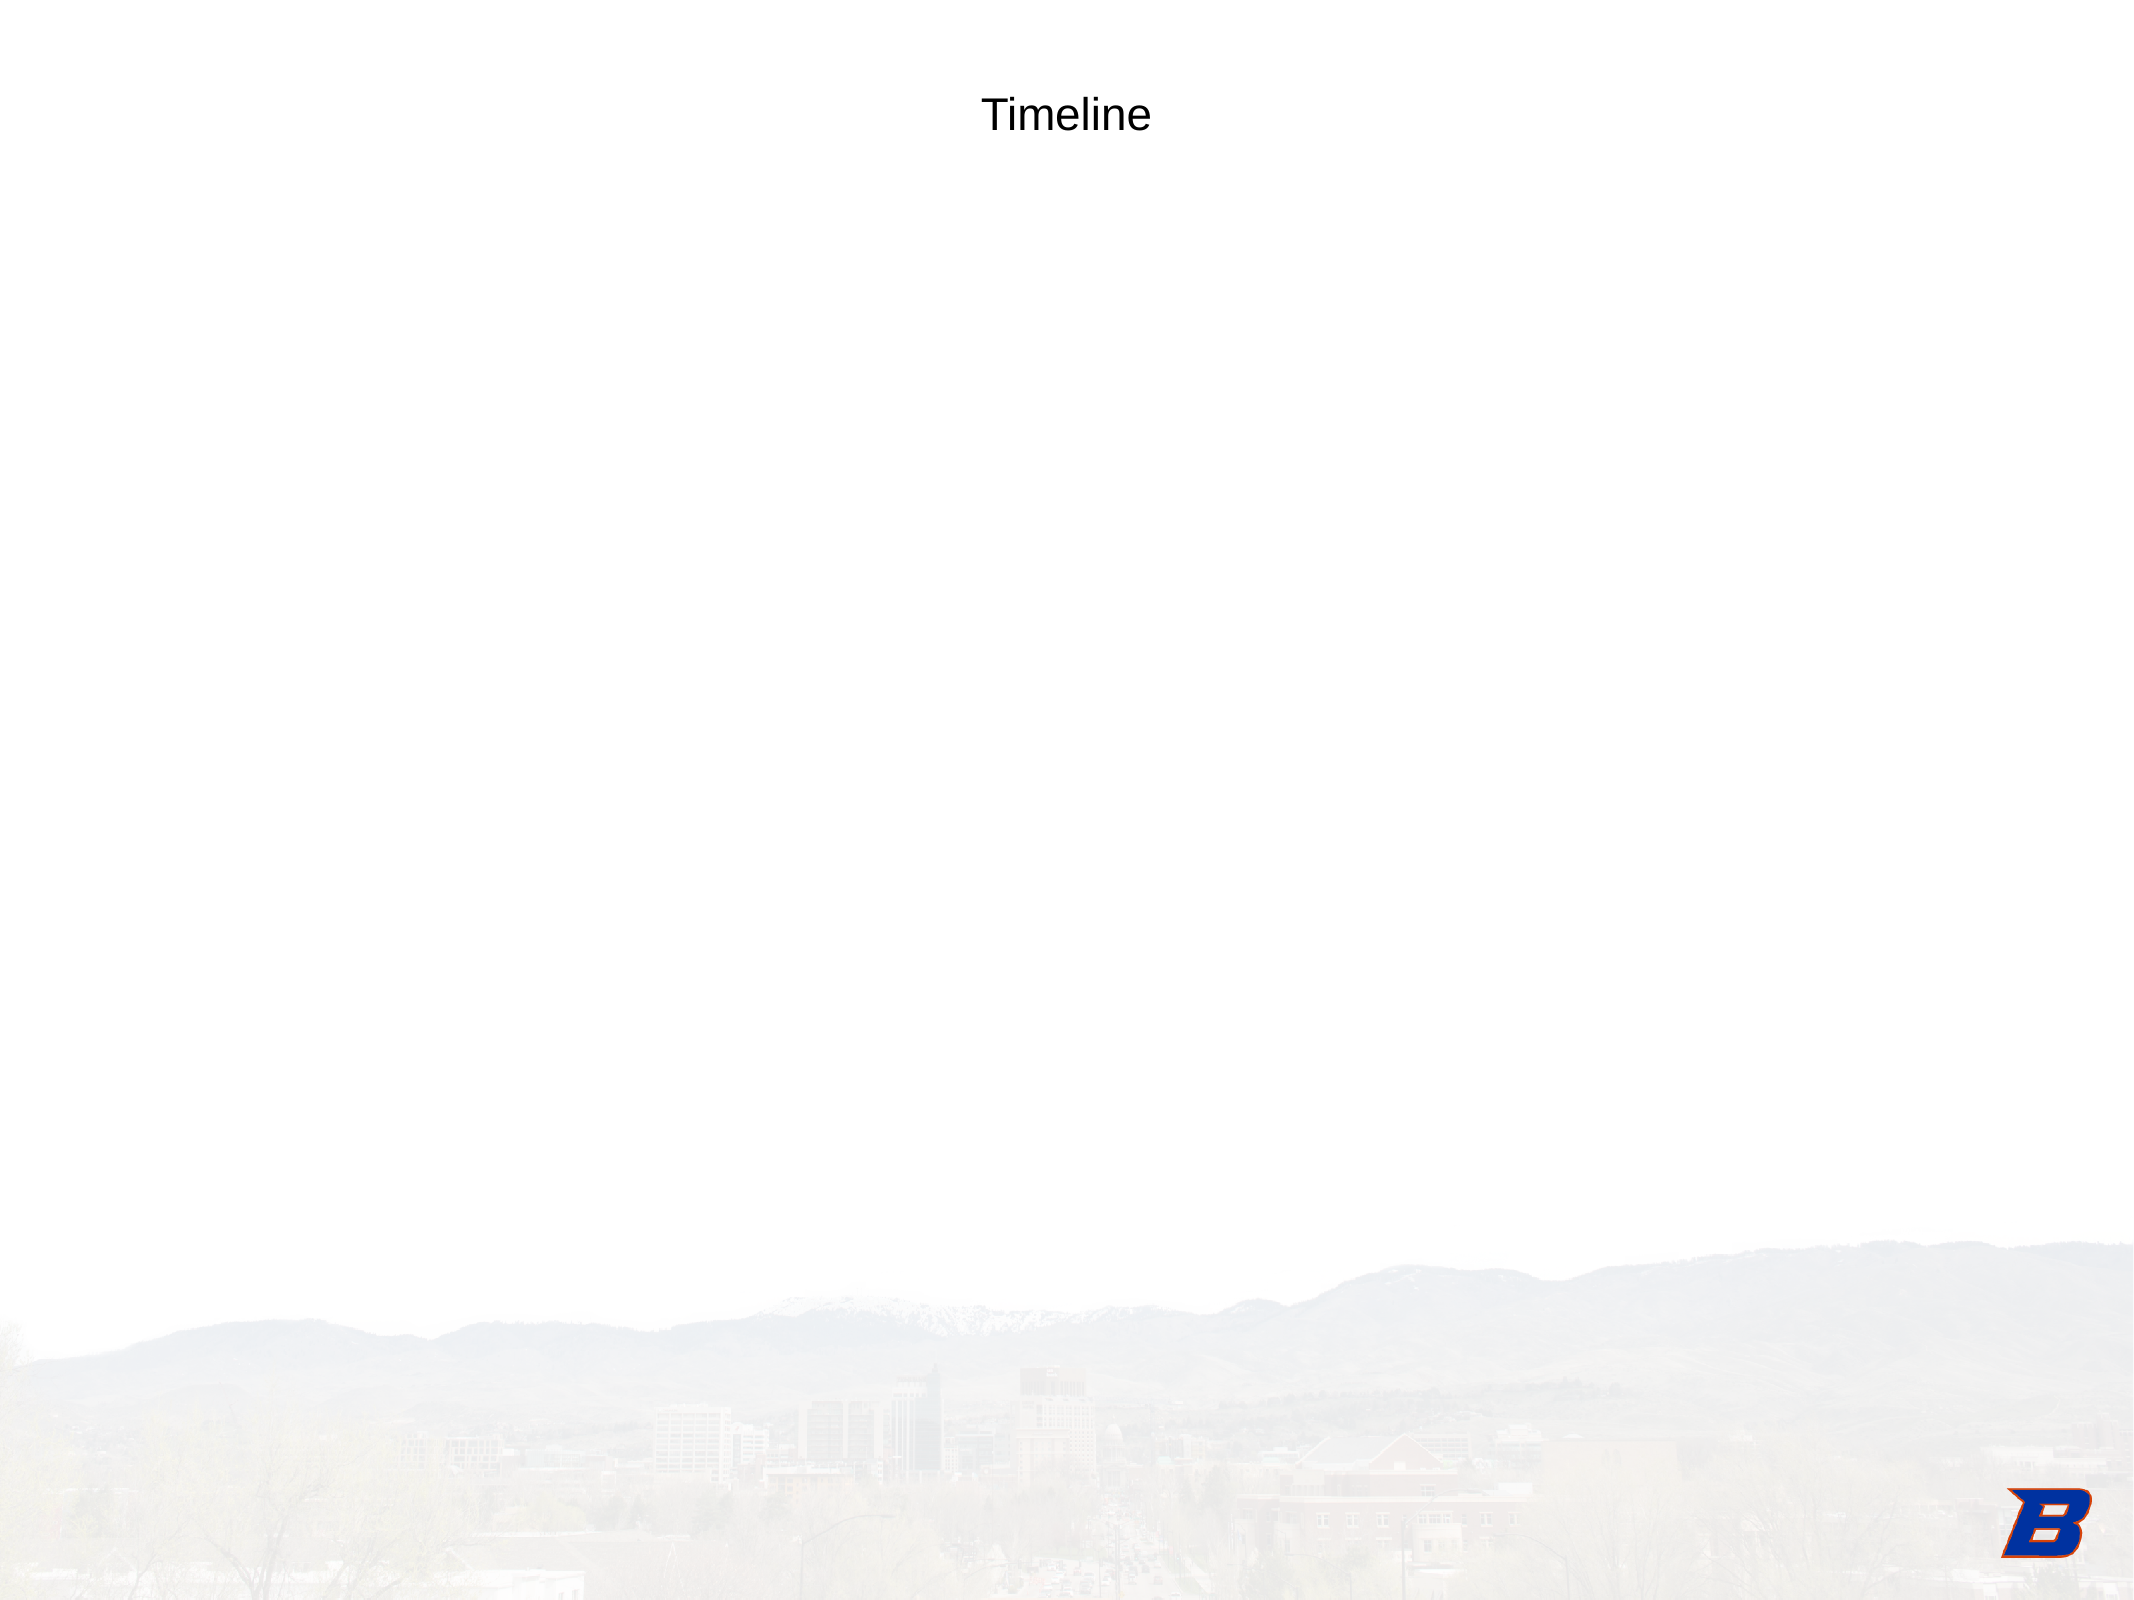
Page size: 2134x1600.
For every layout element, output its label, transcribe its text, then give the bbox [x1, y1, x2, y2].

picture [0, 0, 2134, 1600]
list Timeline [974, 79, 1160, 146]
